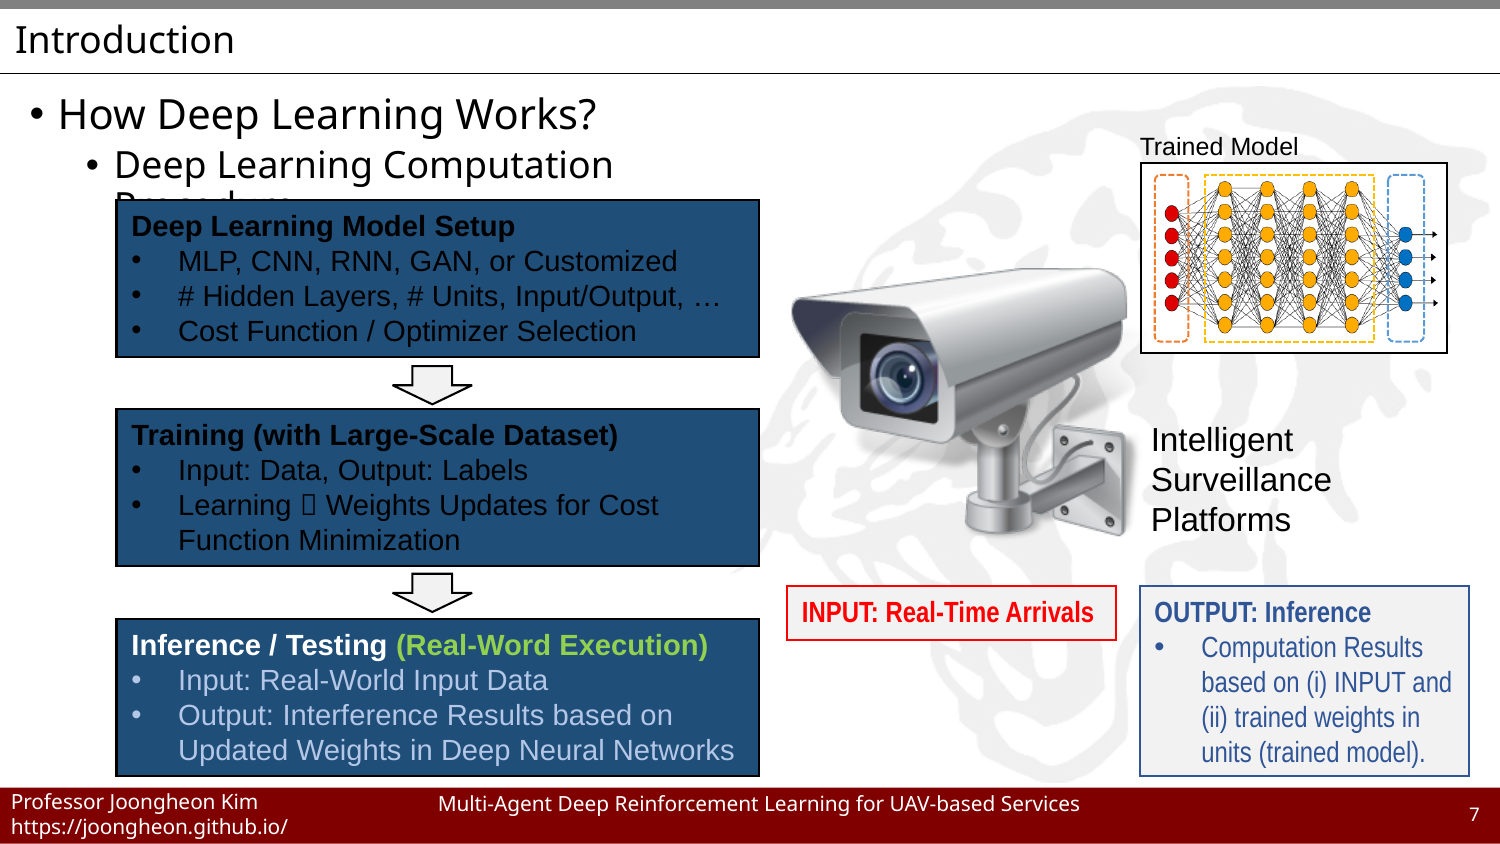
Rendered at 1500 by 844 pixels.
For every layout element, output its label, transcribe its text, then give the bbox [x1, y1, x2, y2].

text_box [392, 572, 473, 614]
text_box Training (with Large-Scale Dataset) Input: Data, Output: Labels Learning  Weights Updates for Cost Function Minimization [115, 408, 760, 567]
text_box OUTPUT: Inference Computation Results based on (i) INPUT and (ii) trained weights in units (trained model). [1139, 585, 1470, 777]
text_box Inference / Testing (Real-Word Execution) Input: Real-World Input Data Output: Interference Results based on Updated Weights in Deep Neural Networks [115, 618, 760, 777]
list How Deep Learning Works? Deep Learning Computation Procedure [14, 86, 771, 781]
text_box Trained Model [1124, 122, 1496, 168]
title Introduction [0, 9, 1314, 74]
slide_number 7 [1157, 792, 1495, 838]
text_box [392, 365, 473, 406]
text_box Deep Learning Model Setup MLP, CNN, RNN, GAN, or Customized # Hidden Layers, # Units, Input/Output, … Cost Function / Optimizer Selection [115, 199, 760, 358]
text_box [1141, 162, 1448, 354]
text_box INPUT: Real-Time Arrivals [786, 585, 1117, 641]
text_box Intelligent Surveillance Platforms [1148, 410, 1443, 546]
picture [791, 221, 1148, 578]
